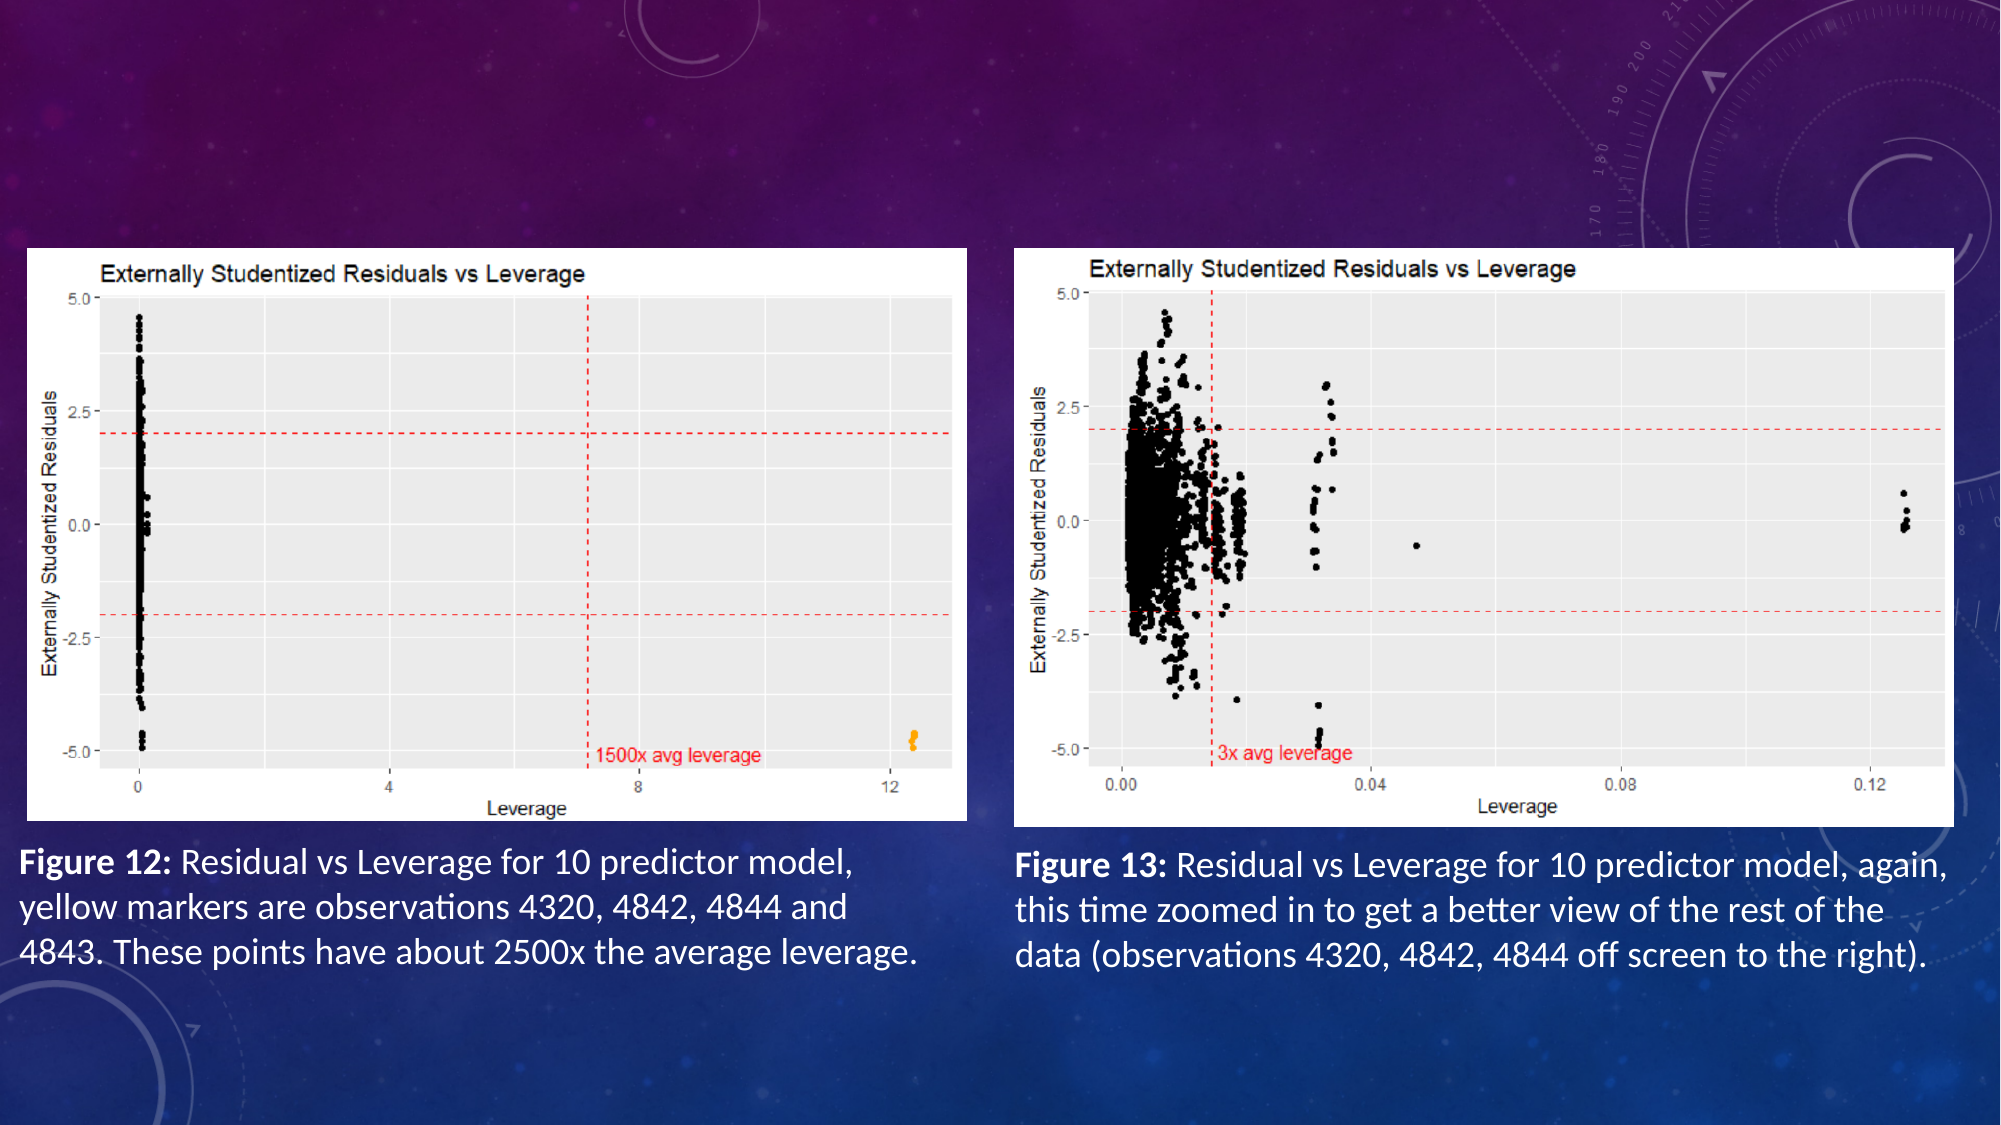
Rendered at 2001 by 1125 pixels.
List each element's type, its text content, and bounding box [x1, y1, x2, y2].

text_box Figure 12: Residual vs Leverage for 10 predictor model, yellow markers are observations 4320, 4842, 4844 and 4843. These points have about 2500x the average leverage. [4, 829, 956, 980]
text_box Figure 13: Residual vs Leverage for 10 predictor model, again, this time zoomed in to get a better view of the rest of the data (observations 4320, 4842, 4844 off screen to the right). [999, 832, 1974, 983]
picture [0, 0, 2001, 1125]
